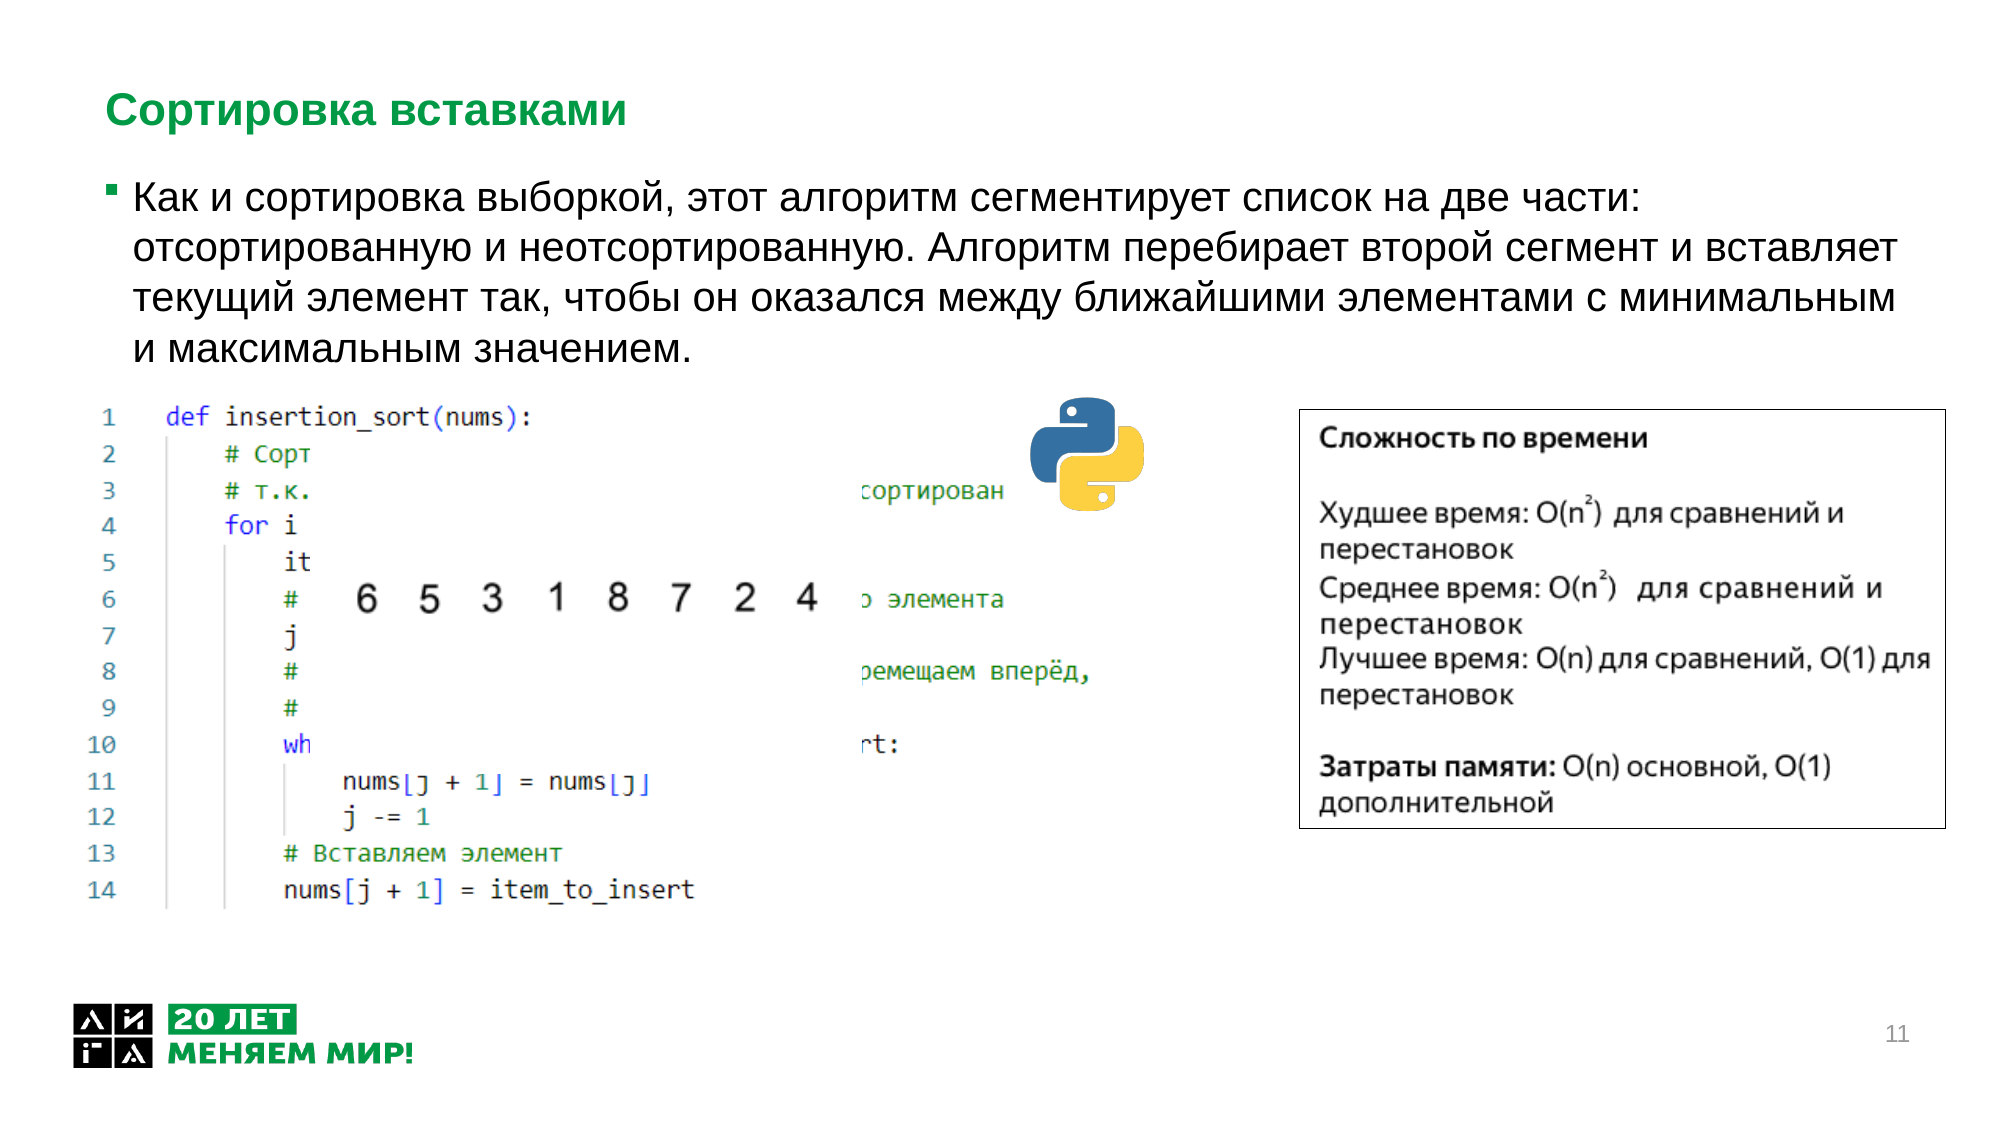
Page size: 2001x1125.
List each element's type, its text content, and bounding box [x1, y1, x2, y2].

title Сортировка вставками [90, 72, 1898, 149]
picture [85, 291, 1946, 915]
slide_number 11 [1850, 1002, 1946, 1063]
text_box Как и сортировка выборкой, этот алгоритм сегментирует список на две части: отсортированную и неотсортированную. Алгоритм перебирает второй сегмент и вставляет текущий элемент так, чтобы он оказался между ближайшими элементами с минимальным и максимальным значением. [103, 162, 1922, 409]
picture [73, 1003, 412, 1068]
